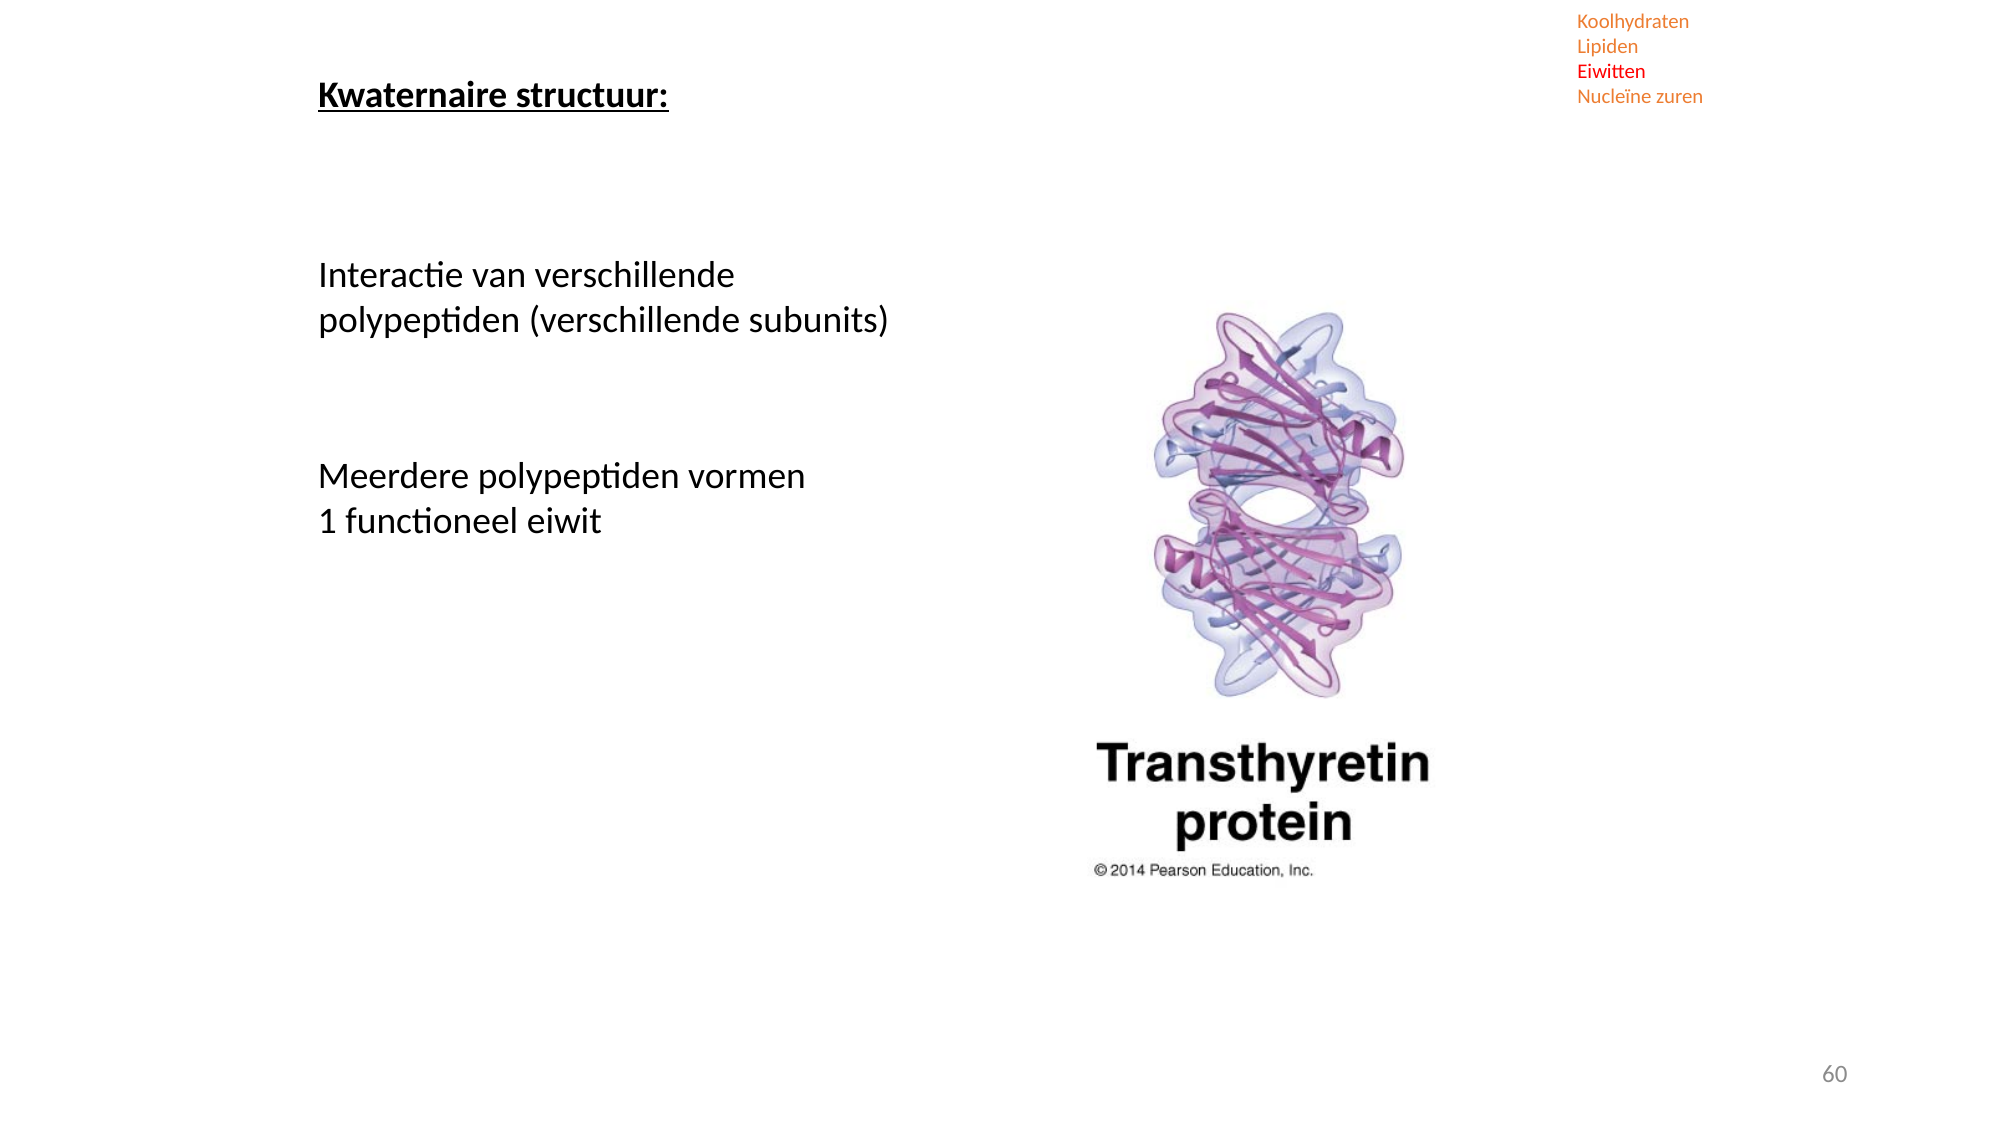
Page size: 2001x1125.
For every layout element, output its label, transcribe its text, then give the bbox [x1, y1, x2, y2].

text_box <number> [1412, 1042, 1863, 1103]
text_box Koolhydraten Lipiden Eiwitten Nucleïne zuren [1487, 0, 1750, 115]
text_box Kwaternaire structuur: Interactie van verschillende polypeptiden (verschillende subunits) [303, 62, 905, 348]
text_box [1074, 162, 1451, 891]
text_box Meerdere polypeptiden vormen 1 functioneel eiwit [303, 443, 830, 549]
